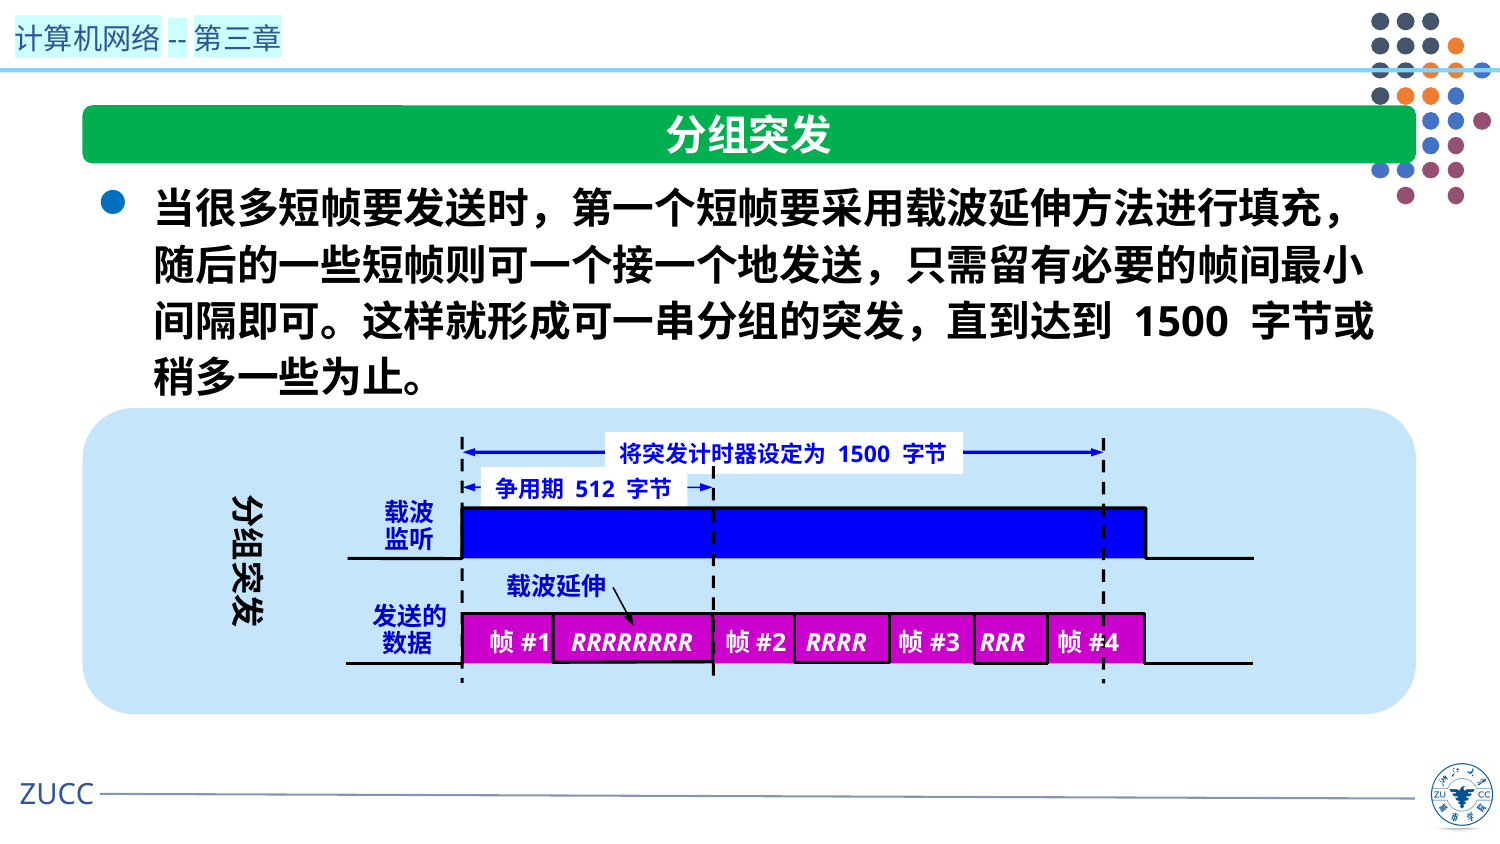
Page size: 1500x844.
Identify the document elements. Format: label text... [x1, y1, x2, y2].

text_box [80, 409, 1419, 717]
text_box [82, 105, 650, 164]
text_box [346, 431, 1255, 684]
text_box 分组突发 [650, 101, 848, 167]
text_box 当很多短帧要发送时，第一个短帧要采用载波延伸方法进行填充，随后的一些短帧则可一个接一个地发送，只需留有必要的帧间最小间隔即可。这样就形成可一串分组的突发，直到达到 1500 字节或稍多一些为止。 [82, 168, 1416, 409]
text_box [848, 105, 1417, 164]
text_box 分组突发 [205, 486, 277, 636]
picture [1415, 750, 1500, 837]
